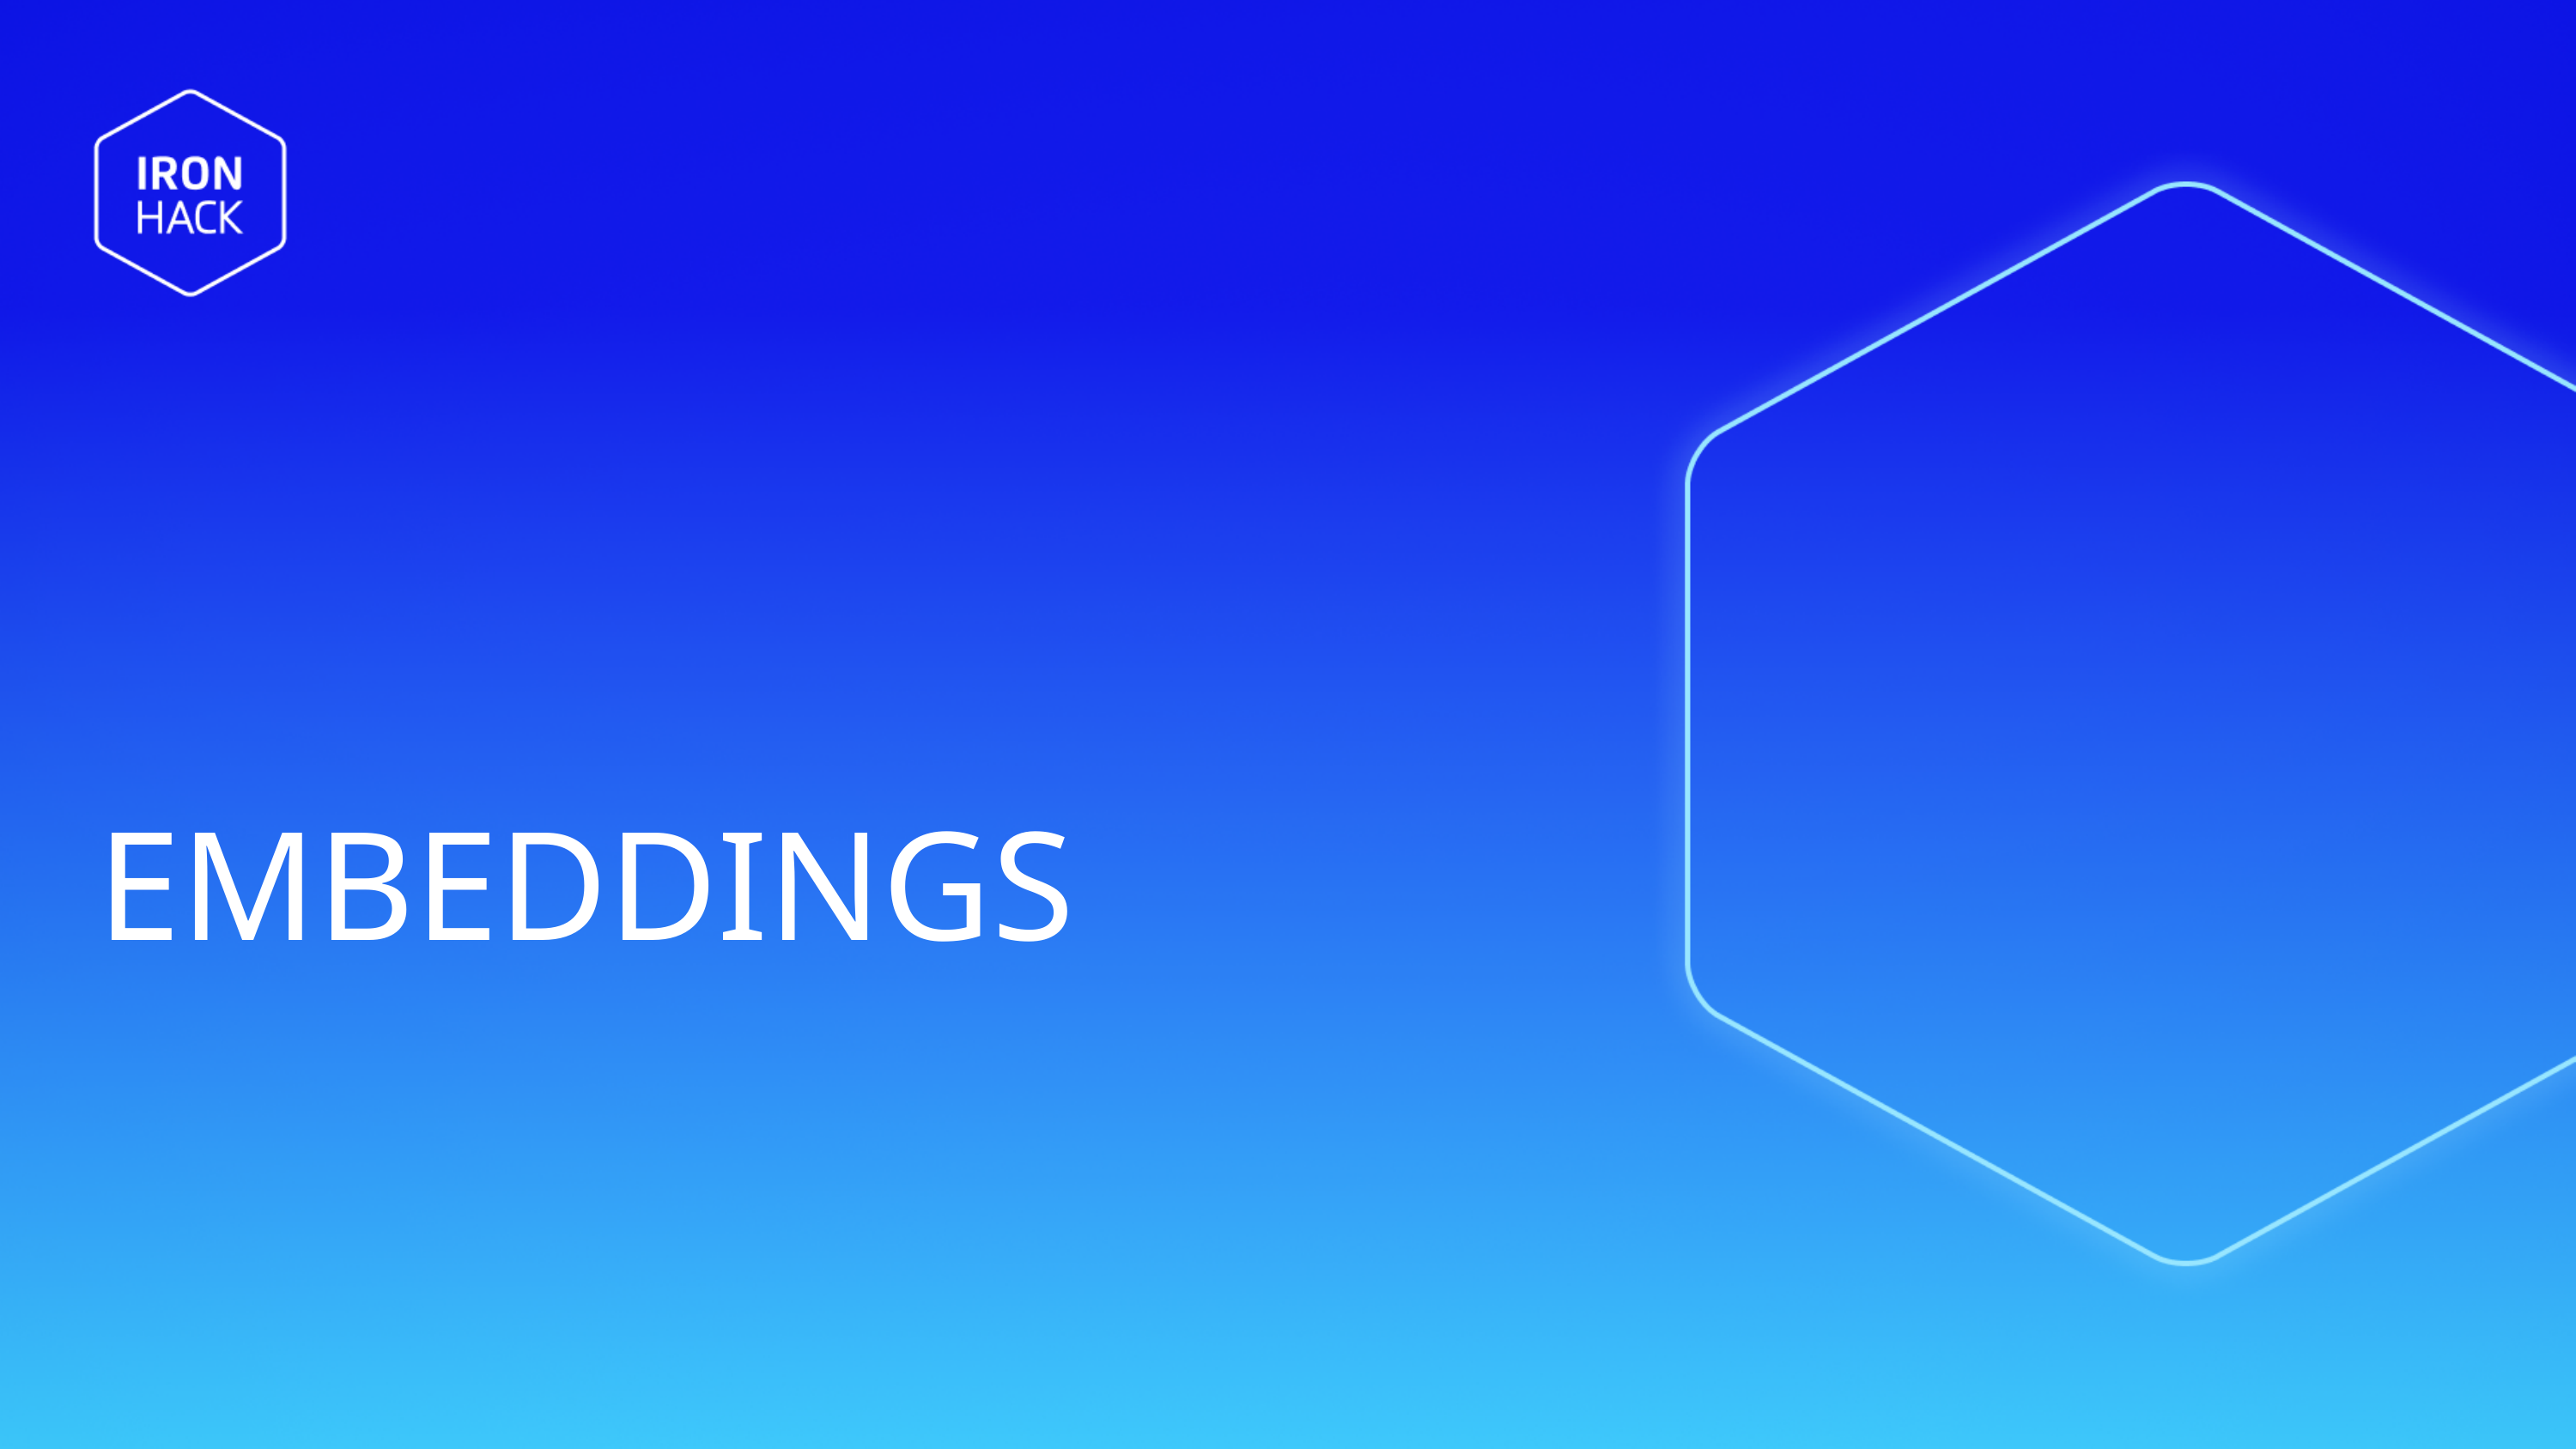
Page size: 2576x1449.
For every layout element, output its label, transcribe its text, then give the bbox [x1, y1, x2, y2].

text_box EMBEDDINGS [97, 808, 1589, 971]
text_box [0, 0, 2576, 1449]
